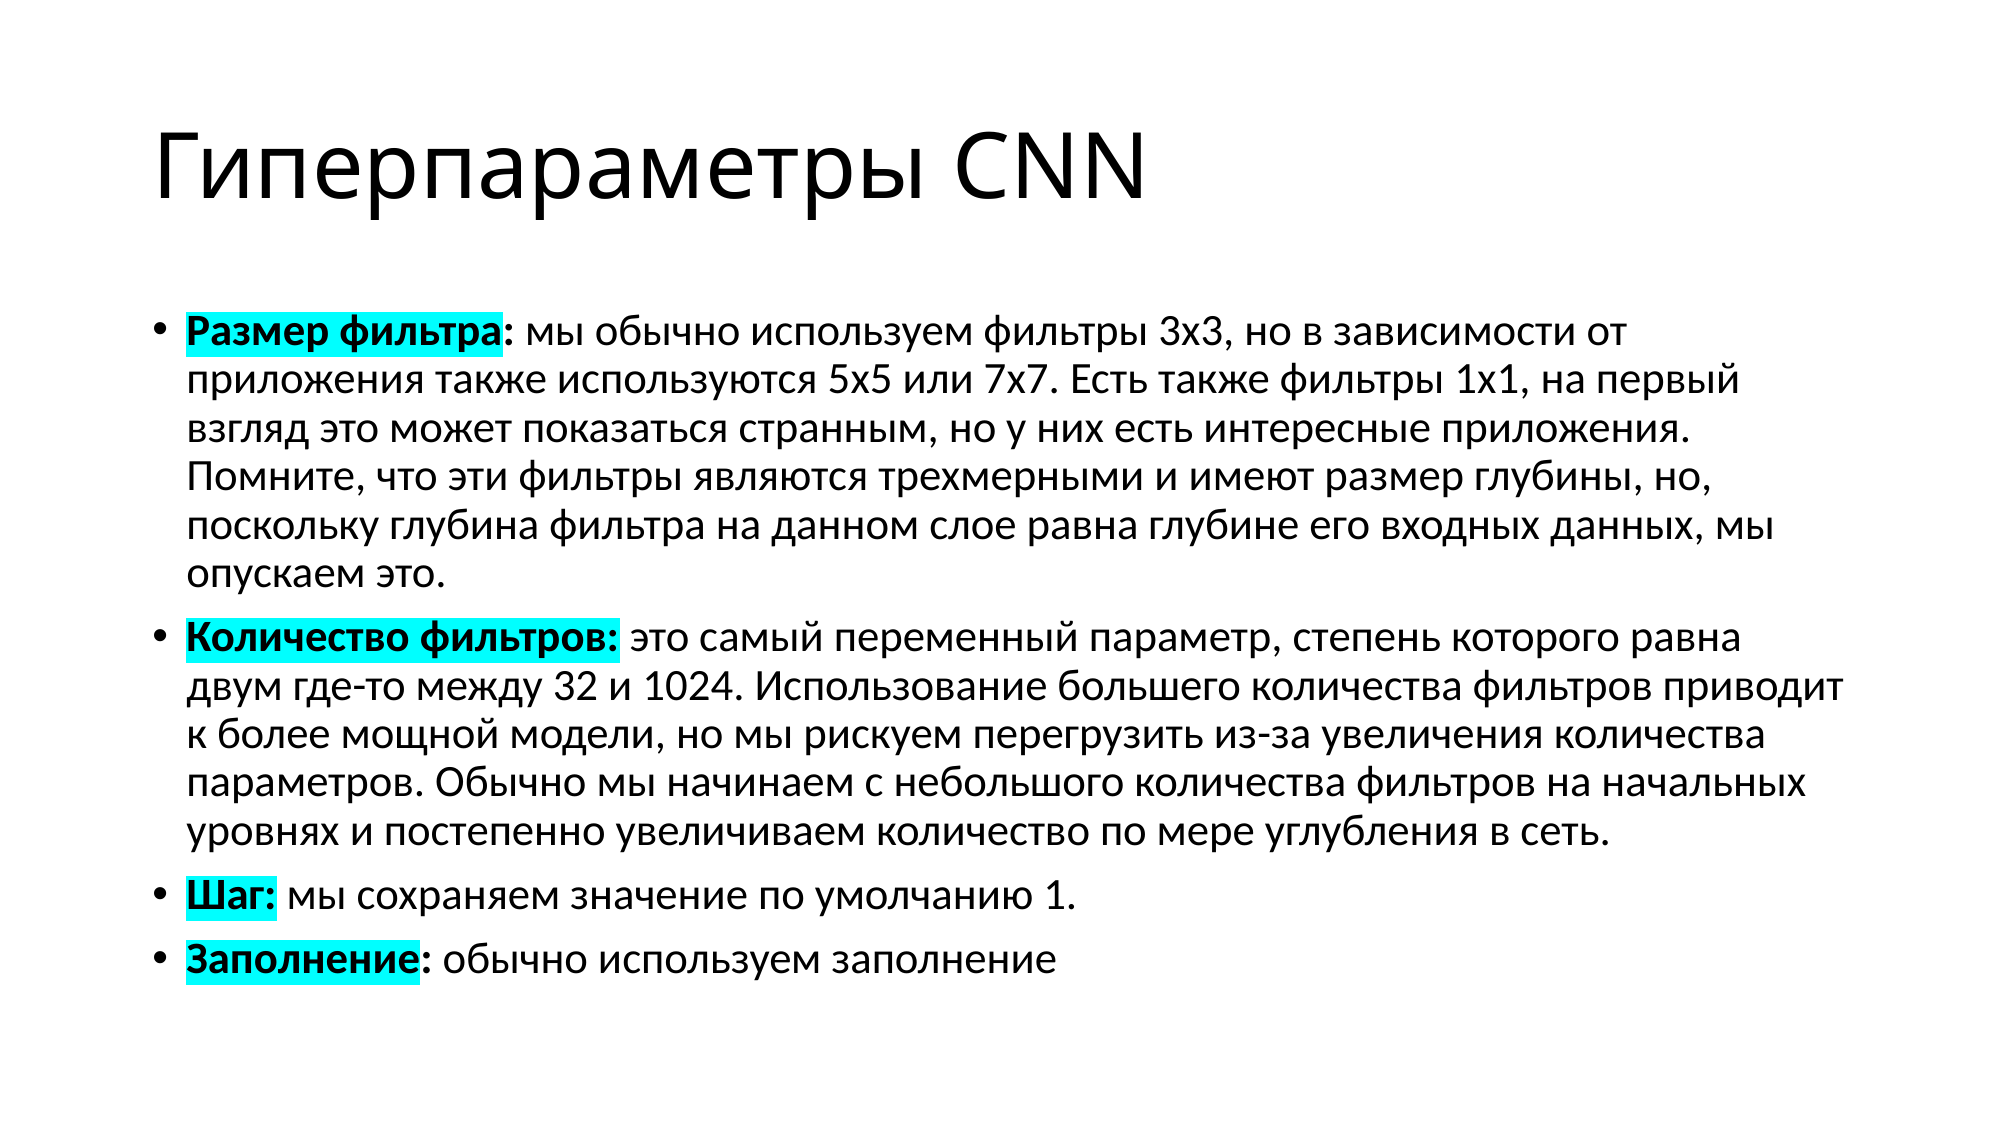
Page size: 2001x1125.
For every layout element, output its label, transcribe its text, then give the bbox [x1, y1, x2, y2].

list Размер фильтра: мы обычно используем фильтры 3х3, но в зависимости от приложения также используются 5х5 или 7х7. Есть также фильтры 1x1, на первый взгляд это может показаться странным, но у них есть интересные приложения. Помните, что эти фильтры являются трехмерными и имеют размер глубины, но, поскольку глубина фильтра на данном слое равна глубине его входных данных, мы опускаем это. Количество фильтров: это самый переменный параметр, степень которого равна двум где-то между 32 и 1024. Использование большего количества фильтров приводит к более мощной модели, но мы рискуем перегрузить из-за увеличения количества параметров. Обычно мы начинаем с небольшого количества фильтров на начальных уровнях и постепенно увеличиваем количество по мере углубления в сеть. Шаг: мы сохраняем значение по умолчанию 1. Заполнение: обычно используем заполнение [137, 299, 1863, 1014]
title Гиперпараметры CNN [137, 59, 1863, 278]
